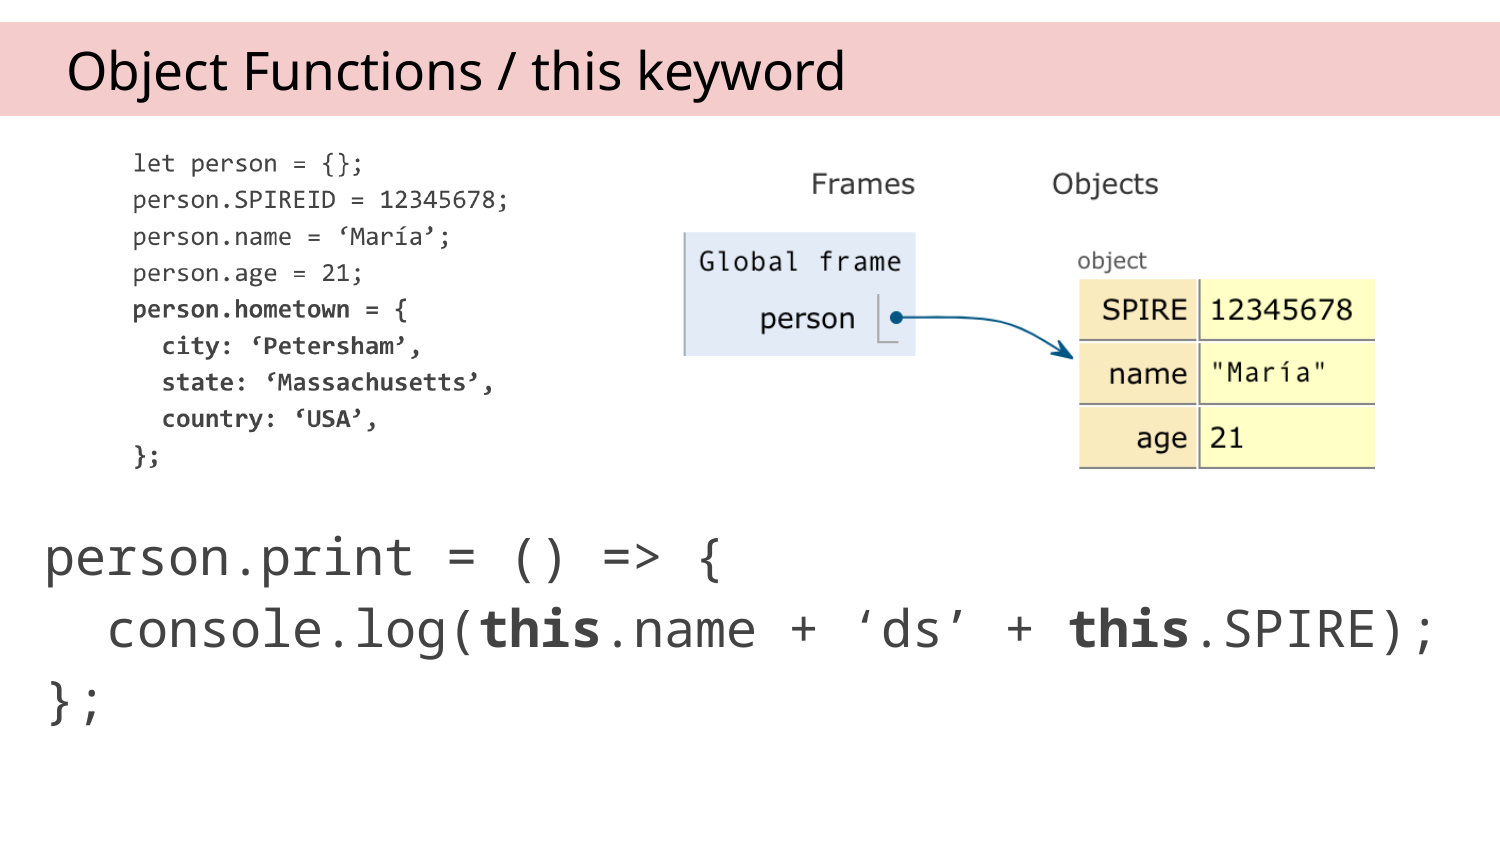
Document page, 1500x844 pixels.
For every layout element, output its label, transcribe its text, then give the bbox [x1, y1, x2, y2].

title Object Functions / this keyword [51, 22, 1449, 116]
picture [122, 140, 511, 475]
picture [673, 147, 1391, 485]
list person.print = () => { console.log(this.name + ‘ds’ + this.SPIRE); }; [29, 499, 1478, 765]
